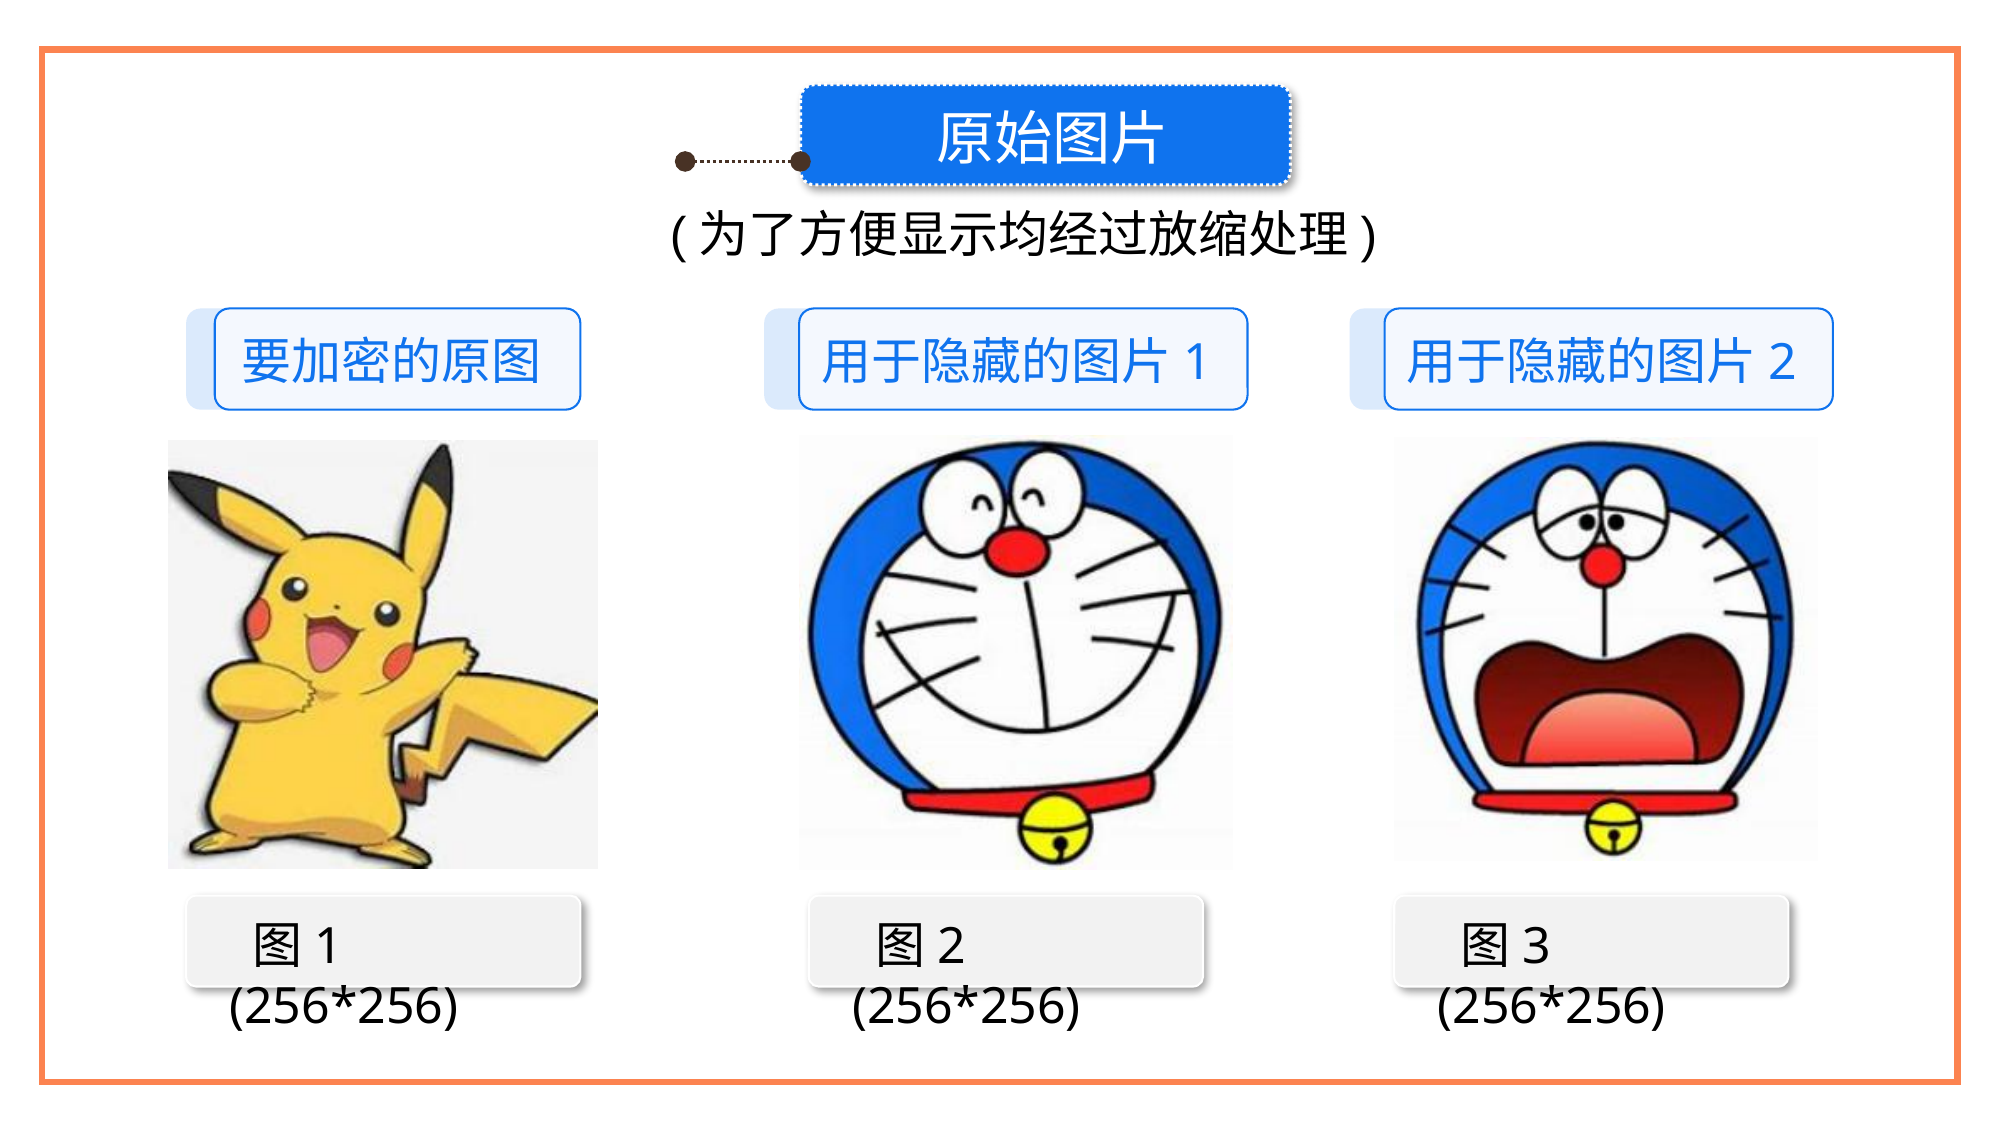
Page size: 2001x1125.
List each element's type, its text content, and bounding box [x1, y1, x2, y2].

picture [168, 439, 598, 869]
picture [1394, 437, 1818, 861]
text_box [685, 46, 1291, 185]
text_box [186, 308, 581, 410]
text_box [1394, 895, 1798, 987]
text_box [808, 895, 1213, 987]
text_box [1349, 308, 1833, 410]
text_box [764, 308, 1248, 410]
text_box (为了方便显示均经过放缩处理) [655, 194, 1393, 270]
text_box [186, 895, 590, 987]
picture [799, 435, 1233, 870]
